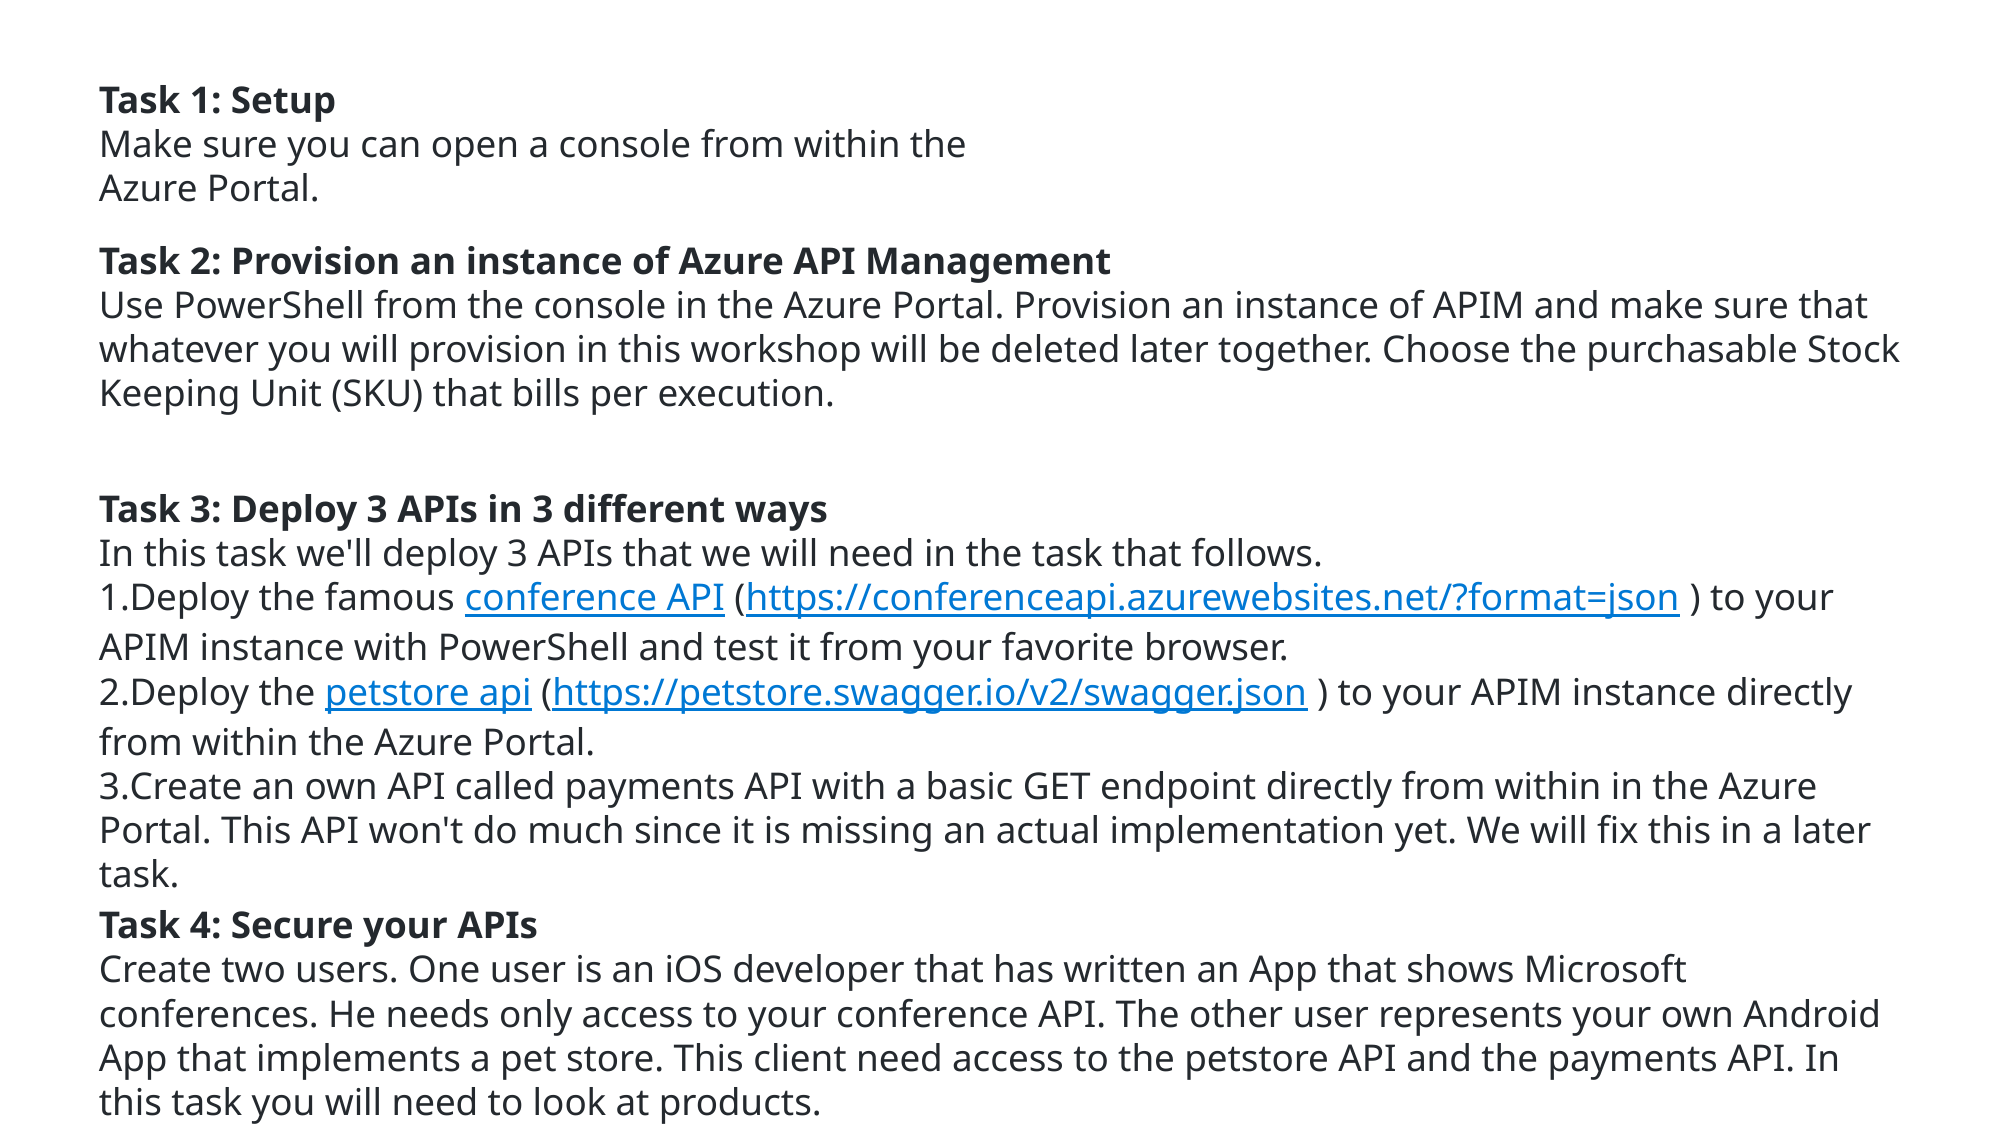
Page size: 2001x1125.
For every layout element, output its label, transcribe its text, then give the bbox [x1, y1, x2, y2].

text_box Task 3: Deploy 3 APIs in 3 different ways In this task we'll deploy 3 APIs that we will need in the task that follows. Deploy the famous conference API (https://conferenceapi.azurewebsites.net/?format=json ) to your APIM instance with PowerShell and test it from your favorite browser. Deploy the petstore api (https://petstore.swagger.io/v2/swagger.json ) to your APIM instance directly from within the Azure Portal. Create an own API called payments API with a basic GET endpoint directly from within in the Azure Portal. This API won't do much since it is missing an actual implementation yet. We will fix this in a later task. [84, 478, 1916, 894]
text_box Task 4: Secure your APIs Create two users. One user is an iOS developer that has written an App that shows Microsoft conferences. He needs only access to your conference API. The other user represents your own Android App that implements a pet store. This client need access to the petstore API and the payments API. In this task you will need to look at products. [84, 894, 1916, 1125]
text_box Task 2: Provision an instance of Azure API Management Use PowerShell from the console in the Azure Portal. Provision an instance of APIM and make sure that whatever you will provision in this workshop will be deleted later together. Choose the purchasable Stock Keeping Unit (SKU) that bills per execution. [84, 230, 1944, 422]
text_box Task 1: Setup Make sure you can open a console from within the Azure Portal. [84, 69, 1085, 217]
